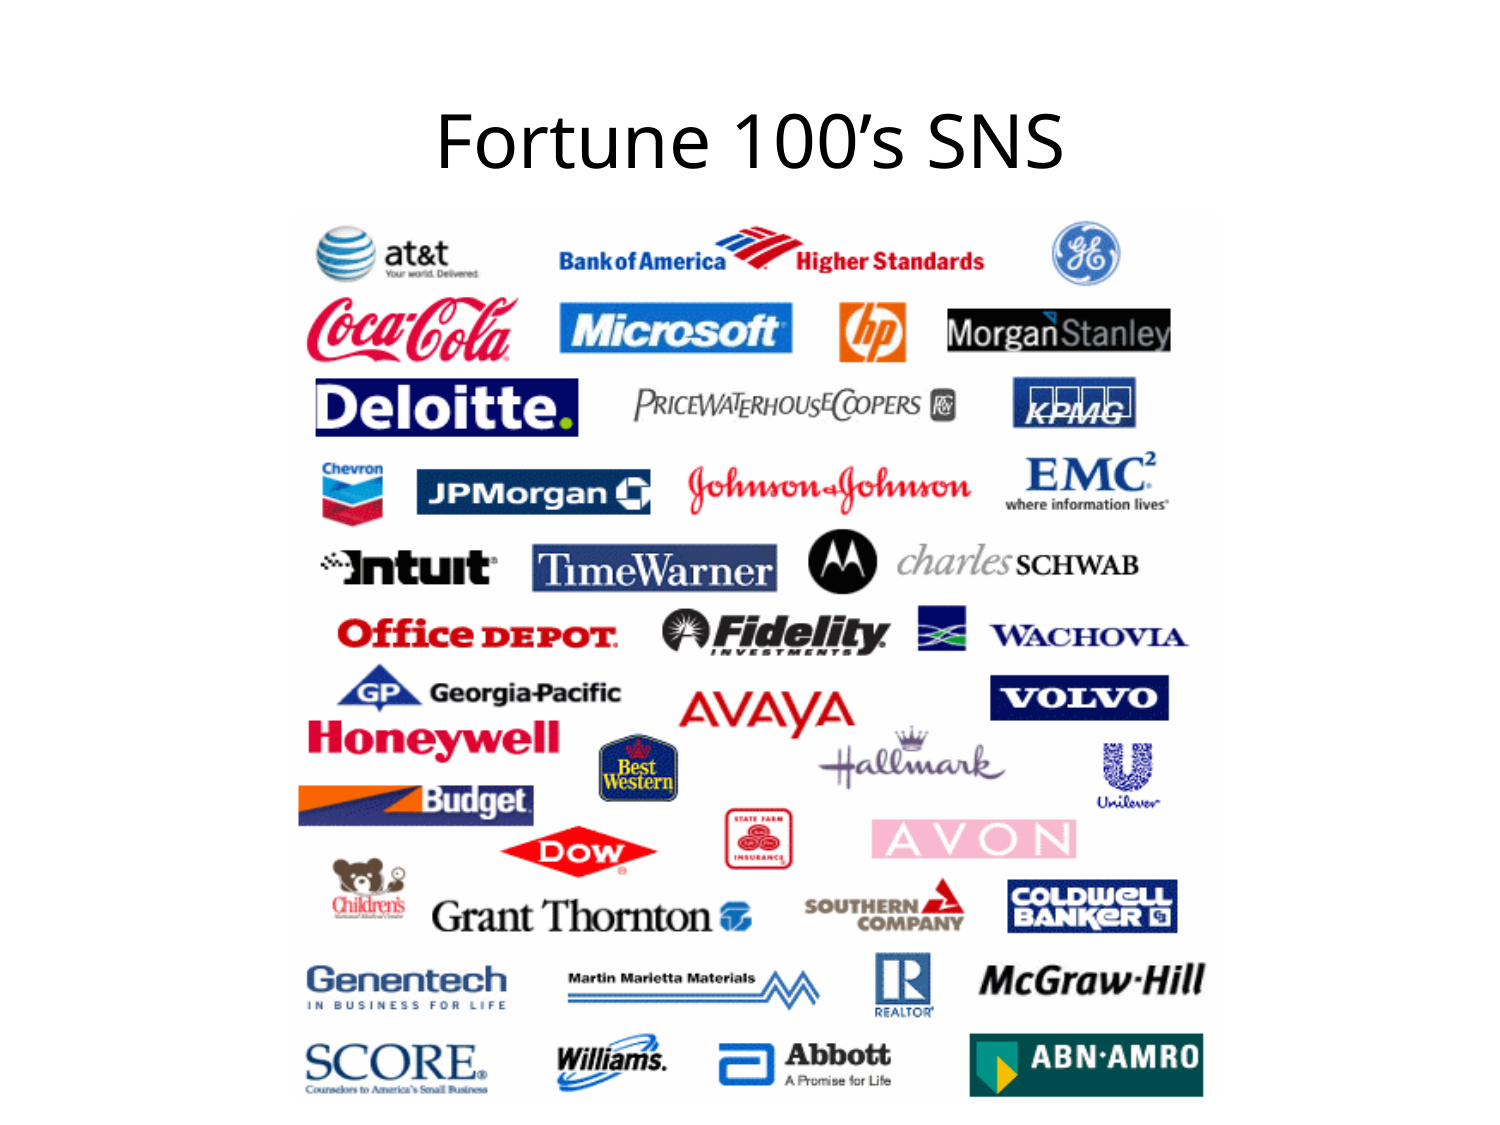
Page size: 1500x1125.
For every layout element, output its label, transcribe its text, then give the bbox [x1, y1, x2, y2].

picture [292, 210, 1219, 1102]
title Fortune 100’s SNS [75, 45, 1425, 233]
